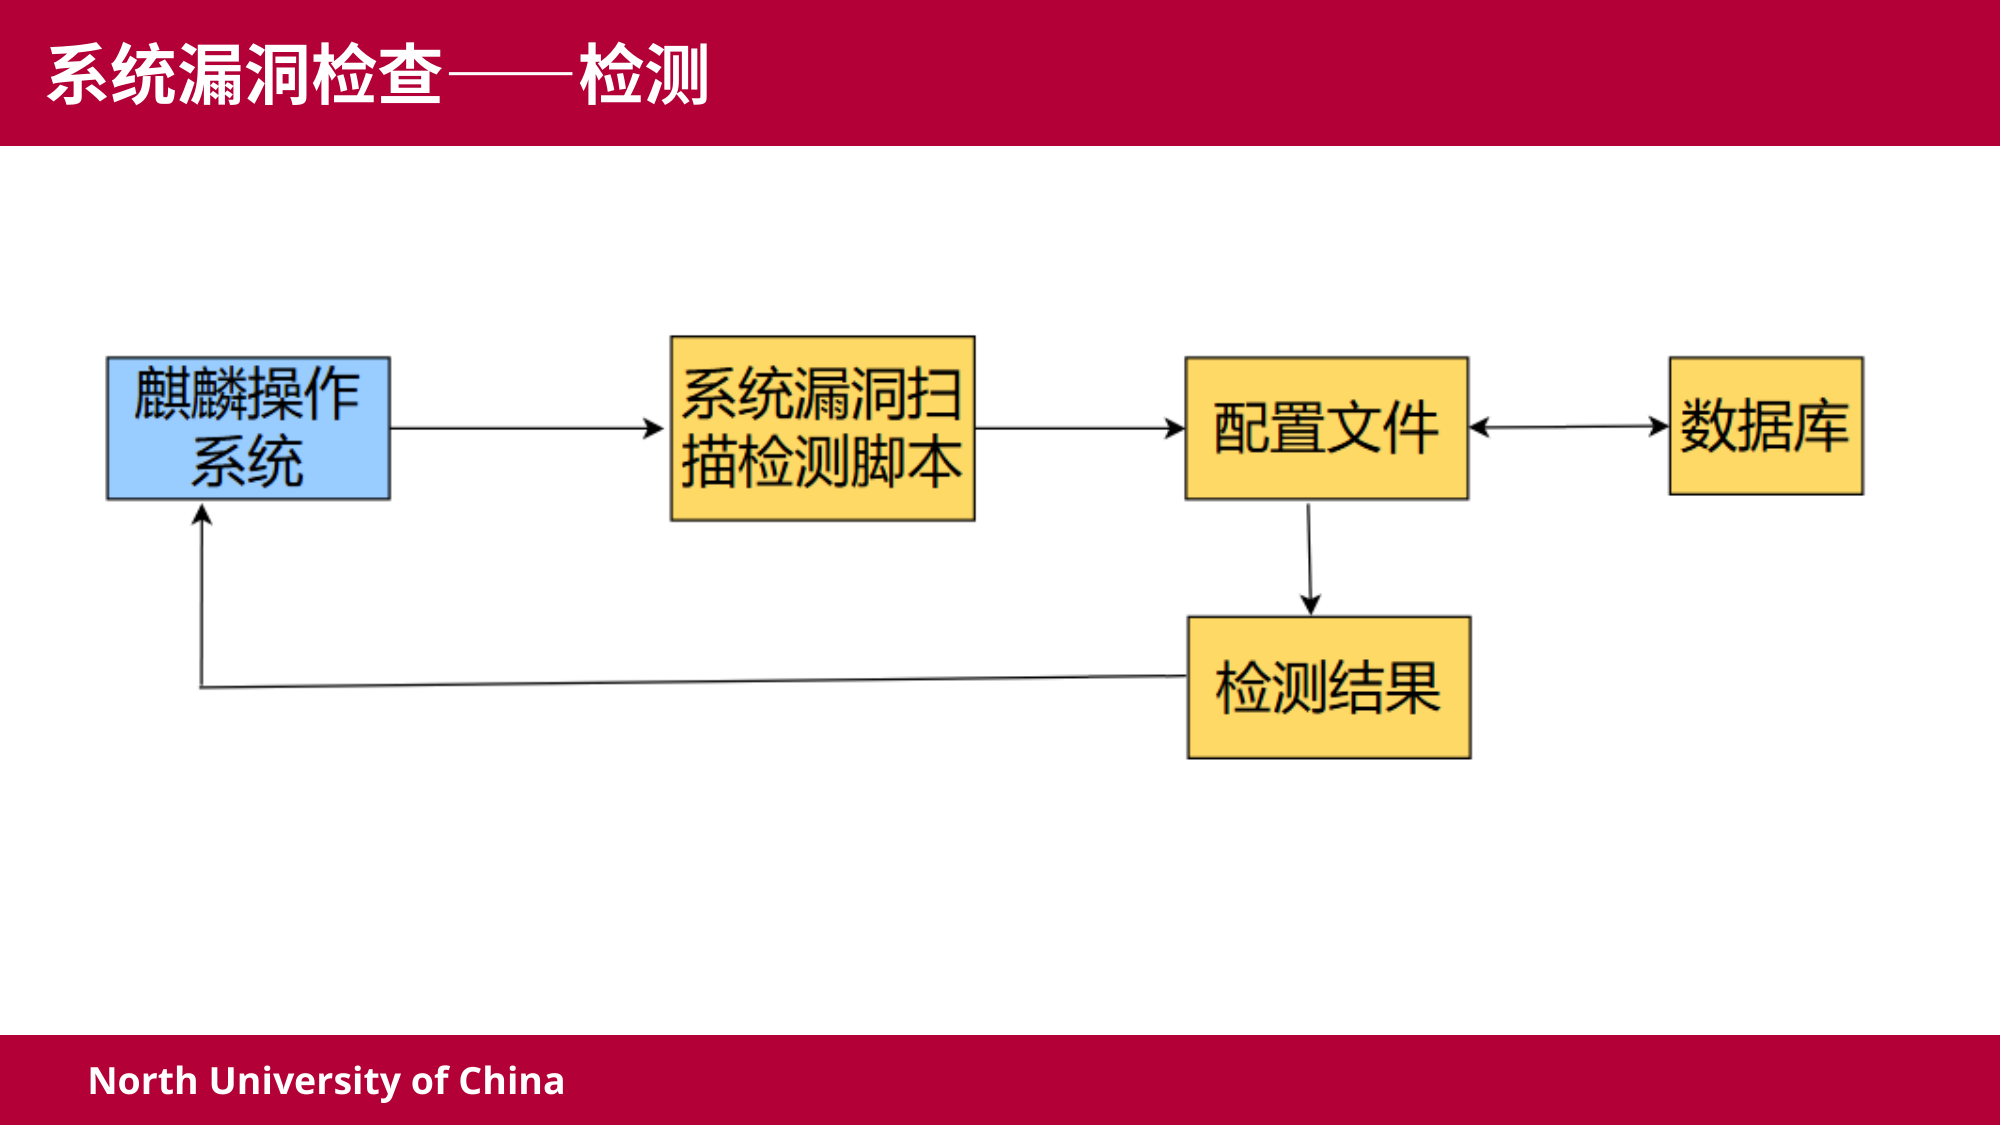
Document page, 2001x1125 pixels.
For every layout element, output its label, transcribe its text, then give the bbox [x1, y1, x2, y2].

picture [72, 300, 1901, 790]
text_box North University of China [72, 1049, 714, 1110]
text_box 系统漏洞检查——检测 [29, 25, 788, 120]
text_box [0, 1034, 2000, 1125]
text_box [0, 0, 2000, 147]
